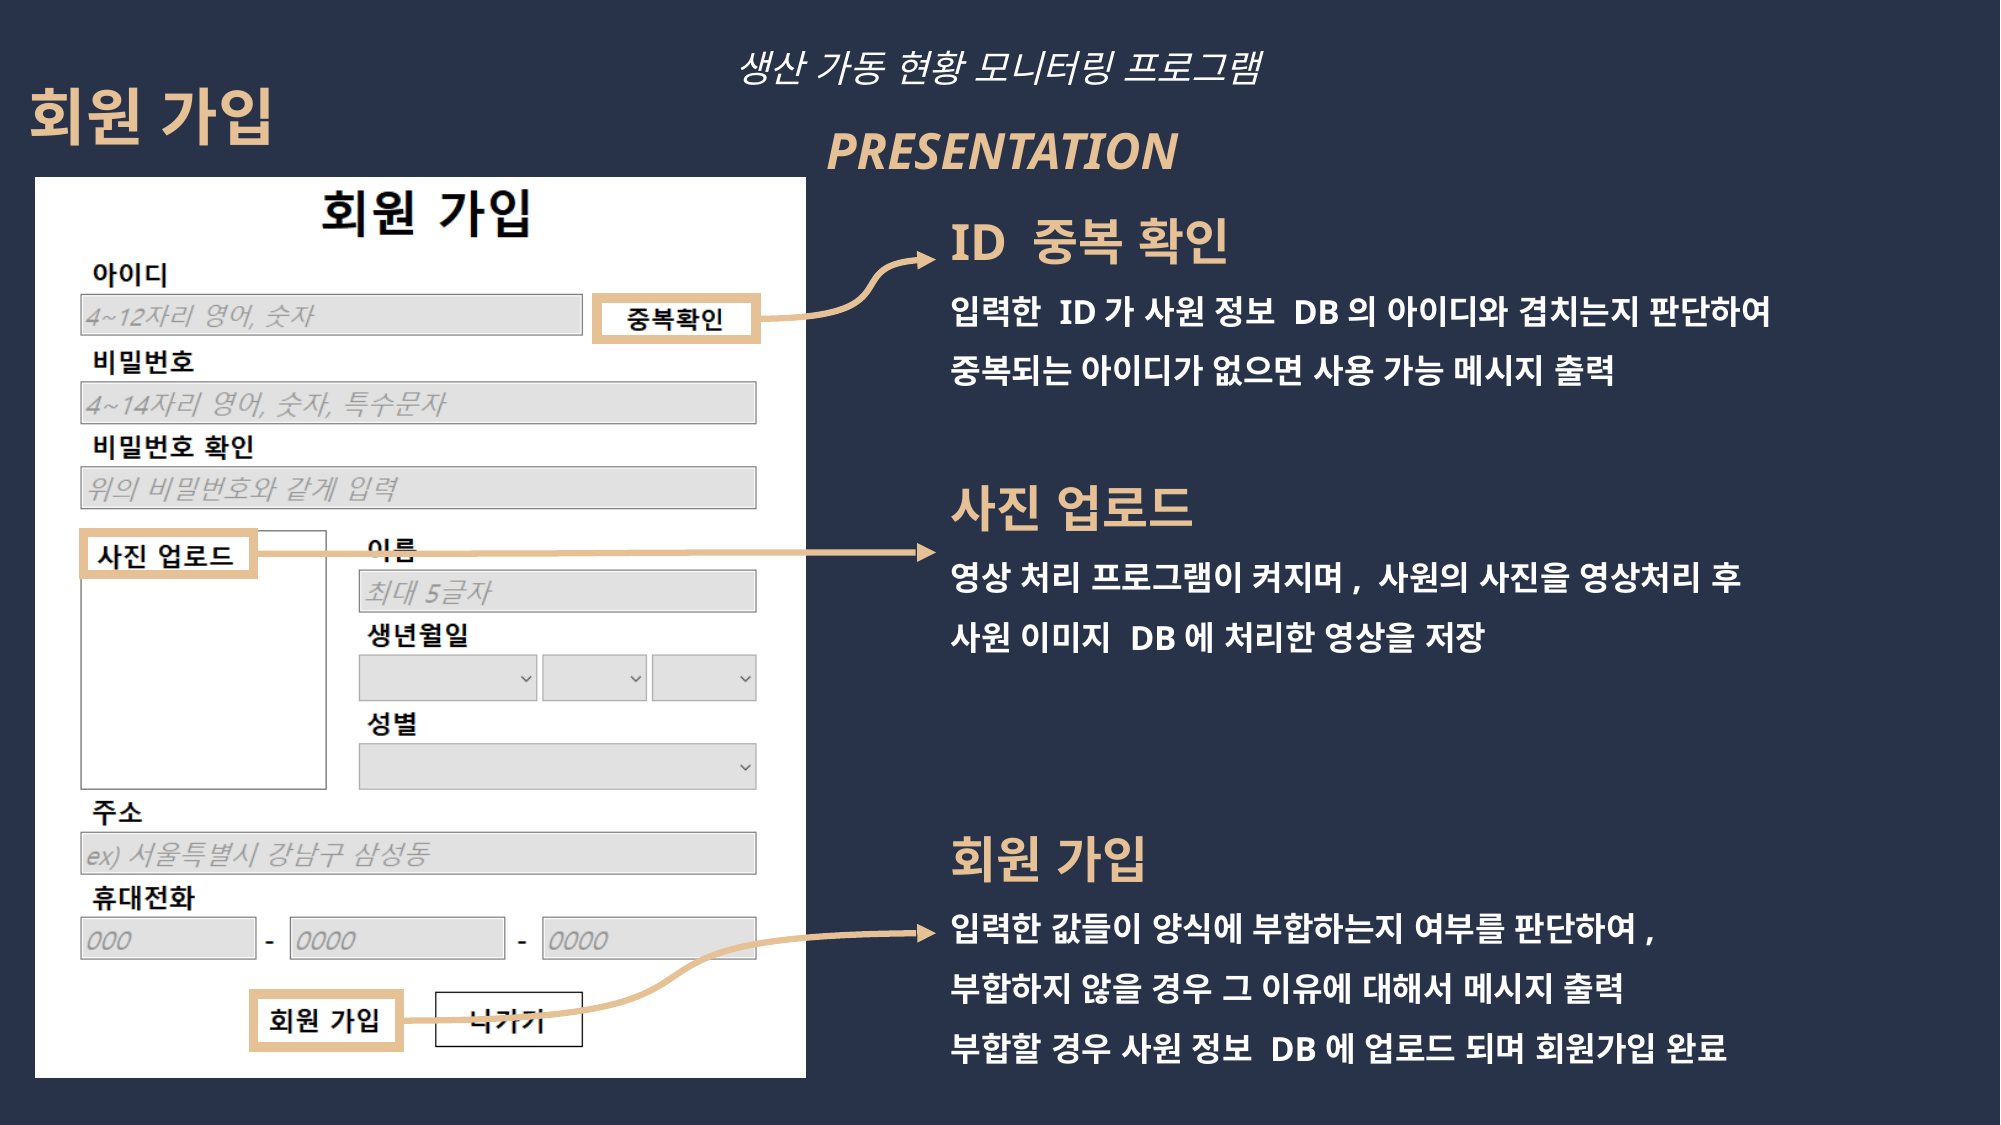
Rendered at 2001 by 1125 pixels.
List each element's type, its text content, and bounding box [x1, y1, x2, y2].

text_box 사진 업로드 영상 처리 프로그램이 켜지며, 사원의 사진을 영상처리 후 사원 이미지 DB에 처리한 영상을 저장 [936, 440, 1914, 665]
text_box 회원 가입 [13, 33, 574, 161]
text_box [399, 934, 936, 1021]
text_box 회원 가입 입력한 값들이 양식에 부합하는지 여부를 판단하여, 부합하지 않을 경우 그 이유에 대해서 메시지 출력 부합할 경우 사원 정보 DB에 업로드 되며 회원가입 완료 [936, 790, 1914, 1076]
picture [35, 177, 806, 1078]
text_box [755, 259, 936, 319]
text_box 생산 가동 현황 모니터링 프로그램PRESENTATION [631, 14, 1374, 188]
text_box ID 중복 확인 입력한 ID가 사원 정보 DB의 아이디와 겹치는지 판단하여 중복되는 아이디가 없으면 사용 가능 메시지 출력 [936, 173, 1914, 398]
